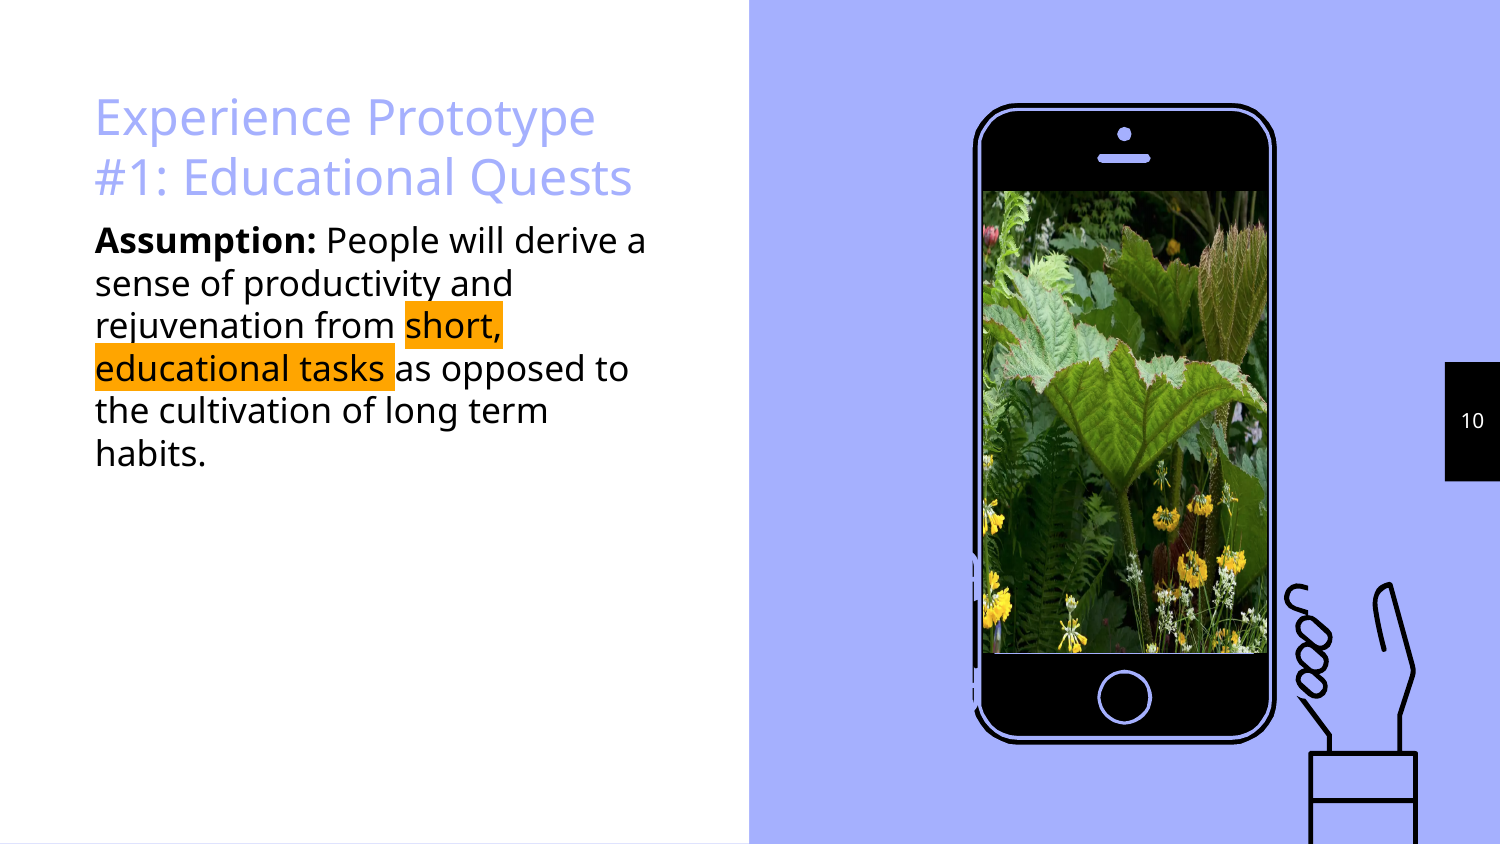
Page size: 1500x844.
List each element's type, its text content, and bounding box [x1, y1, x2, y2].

text_box [971, 102, 1278, 547]
slide_number ‹#› [1444, 362, 1500, 482]
list Experience Prototype #1: Educational Quests Assumption: People will derive a sense of productivity and rejuvenation from short, educational tasks as opposed to the cultivation of long term habits. [79, 70, 672, 685]
picture [983, 190, 1267, 653]
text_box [882, 549, 1419, 844]
